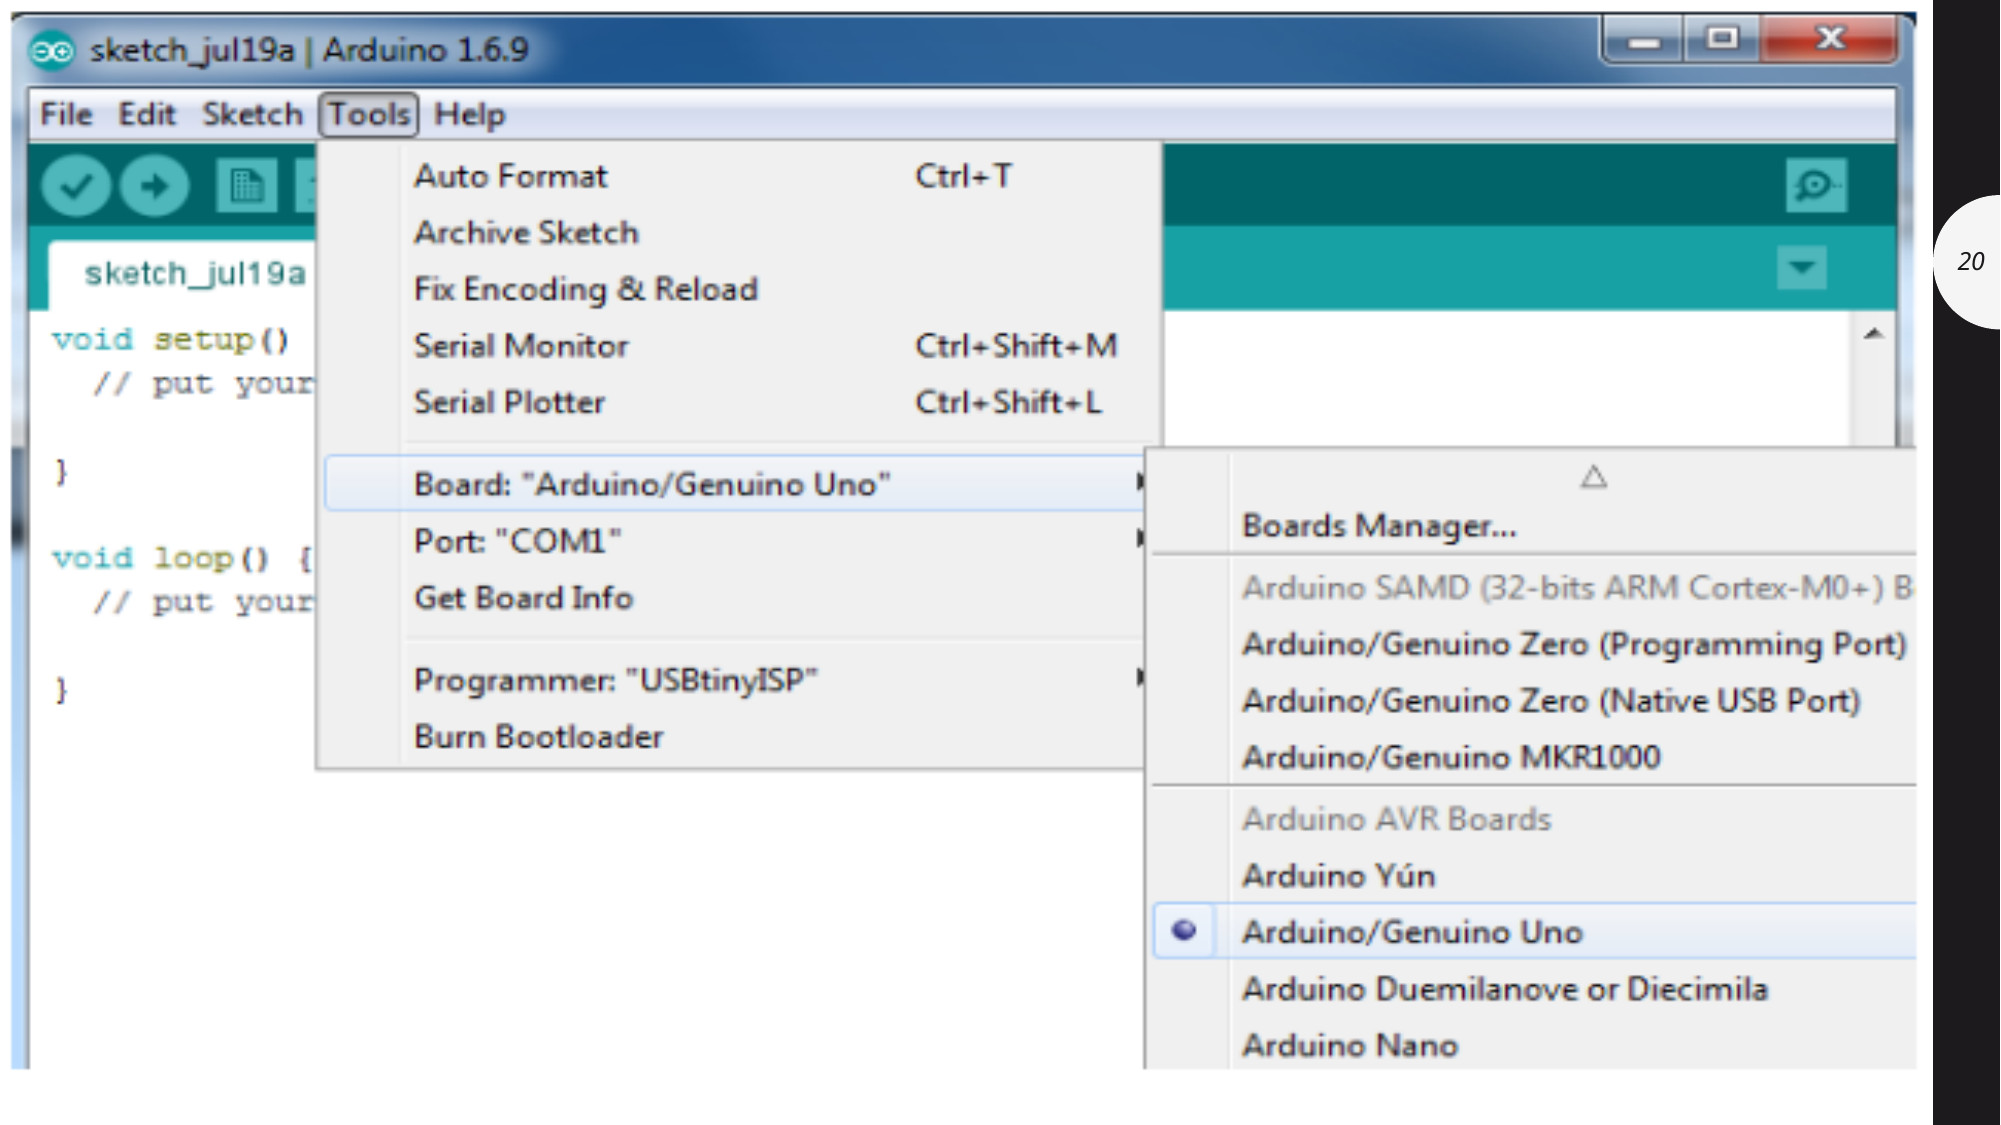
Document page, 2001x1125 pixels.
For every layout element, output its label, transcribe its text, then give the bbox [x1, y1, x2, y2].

picture [0, 0, 1934, 1125]
slide_number 20 [1934, 232, 2000, 293]
